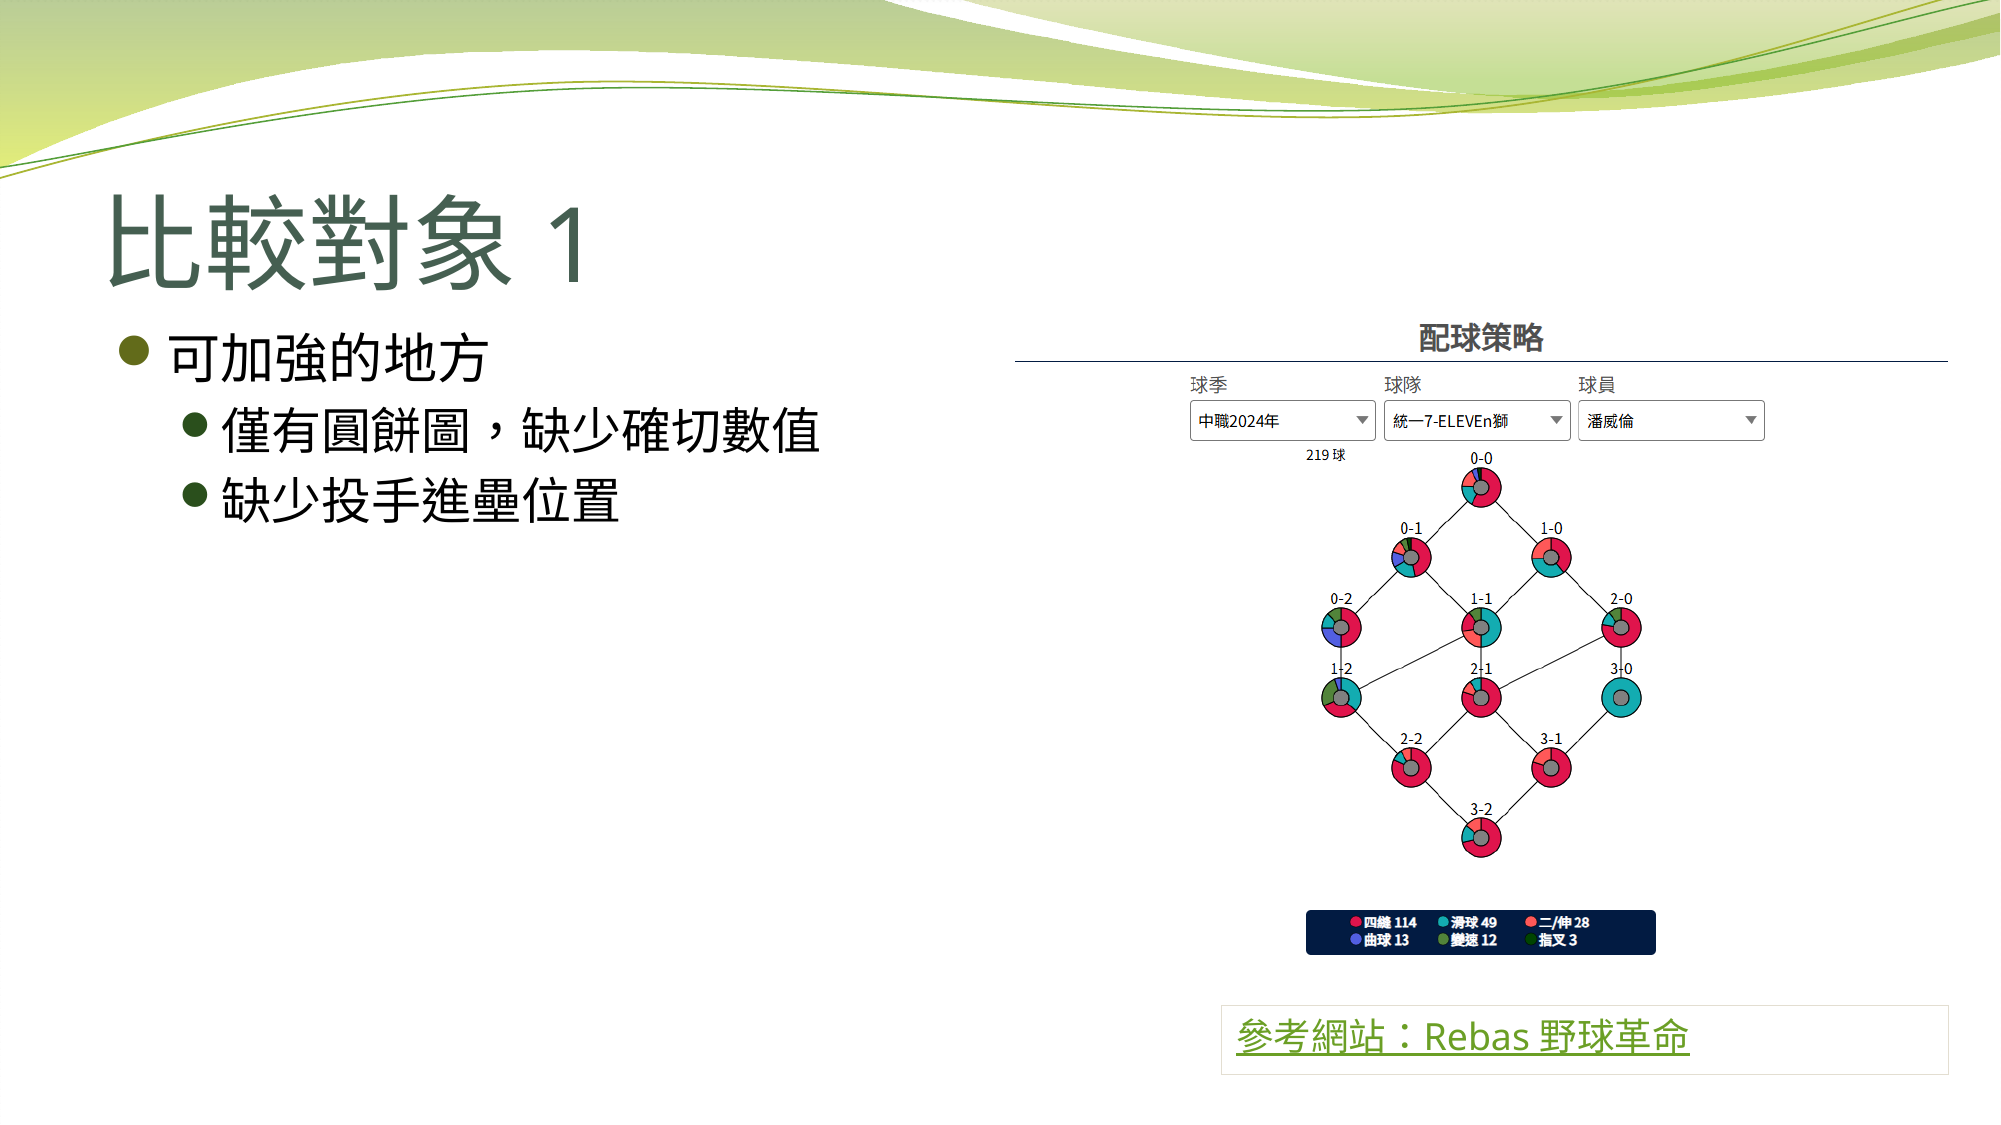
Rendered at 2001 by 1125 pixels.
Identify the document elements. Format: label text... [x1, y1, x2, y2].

picture [984, 302, 1964, 962]
text_box 參考網站：Rebas 野球革命 [1221, 1005, 1949, 1075]
list 可加強的地方 僅有圓餅圖，缺少確切數值 缺少投手進壘位置 [99, 317, 945, 1038]
title 比較對象1 [99, 115, 1900, 303]
